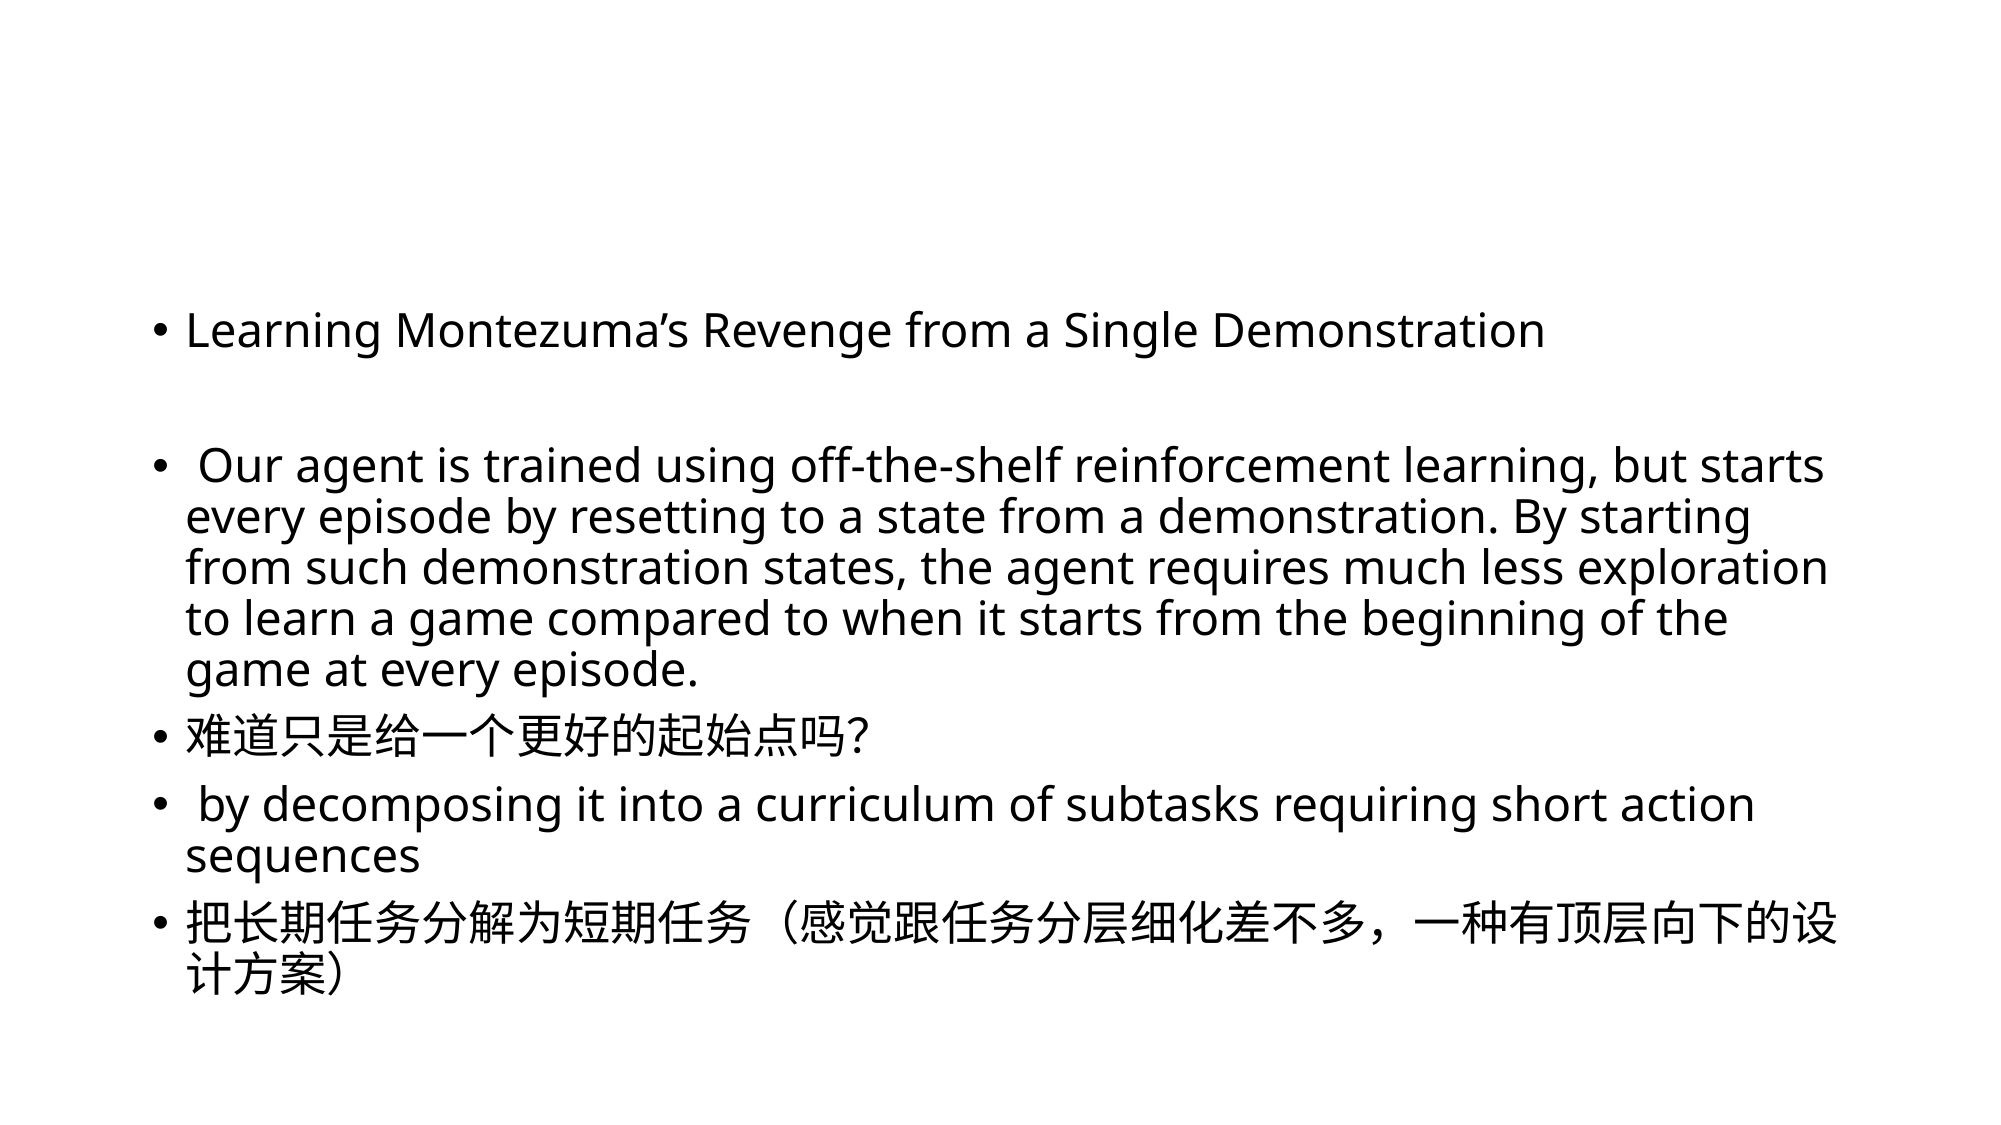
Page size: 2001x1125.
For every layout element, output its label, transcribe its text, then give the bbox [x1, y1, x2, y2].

list Learning Montezuma’s Revenge from a Single Demonstration Our agent is trained using off-the-shelf reinforcement learning, but starts every episode by resetting to a state from a demonstration. By starting from such demonstration states, the agent requires much less exploration to learn a game compared to when it starts from the beginning of the game at every episode. 难道只是给一个更好的起始点吗？ by decomposing it into a curriculum of subtasks requiring short action sequences 把长期任务分解为短期任务（感觉跟任务分层细化差不多，一种有顶层向下的设计方案） [137, 299, 1863, 1014]
